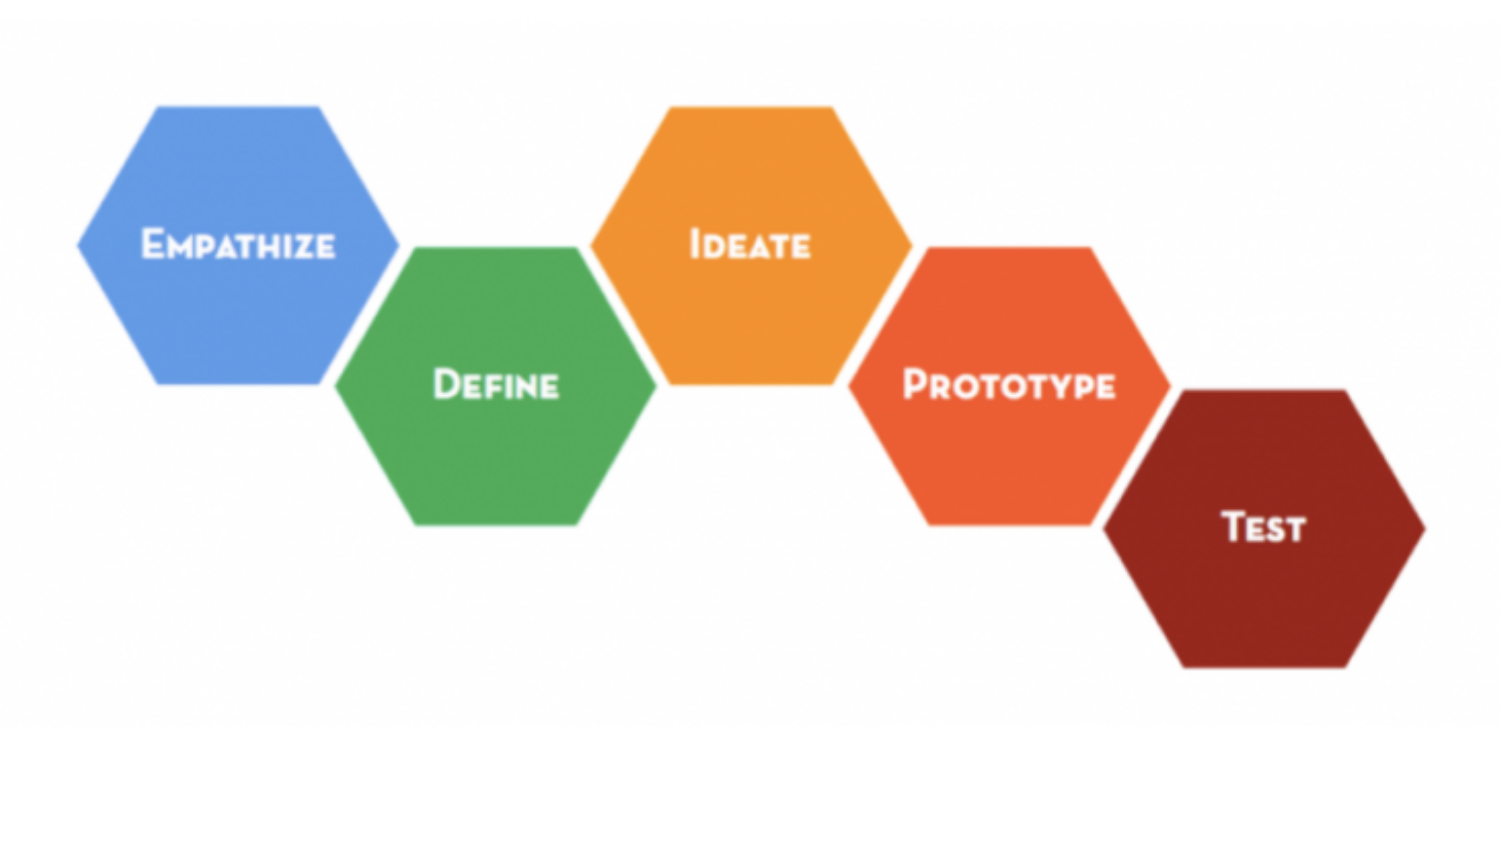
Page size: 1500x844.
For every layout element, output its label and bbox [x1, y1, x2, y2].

picture [0, 18, 1500, 729]
